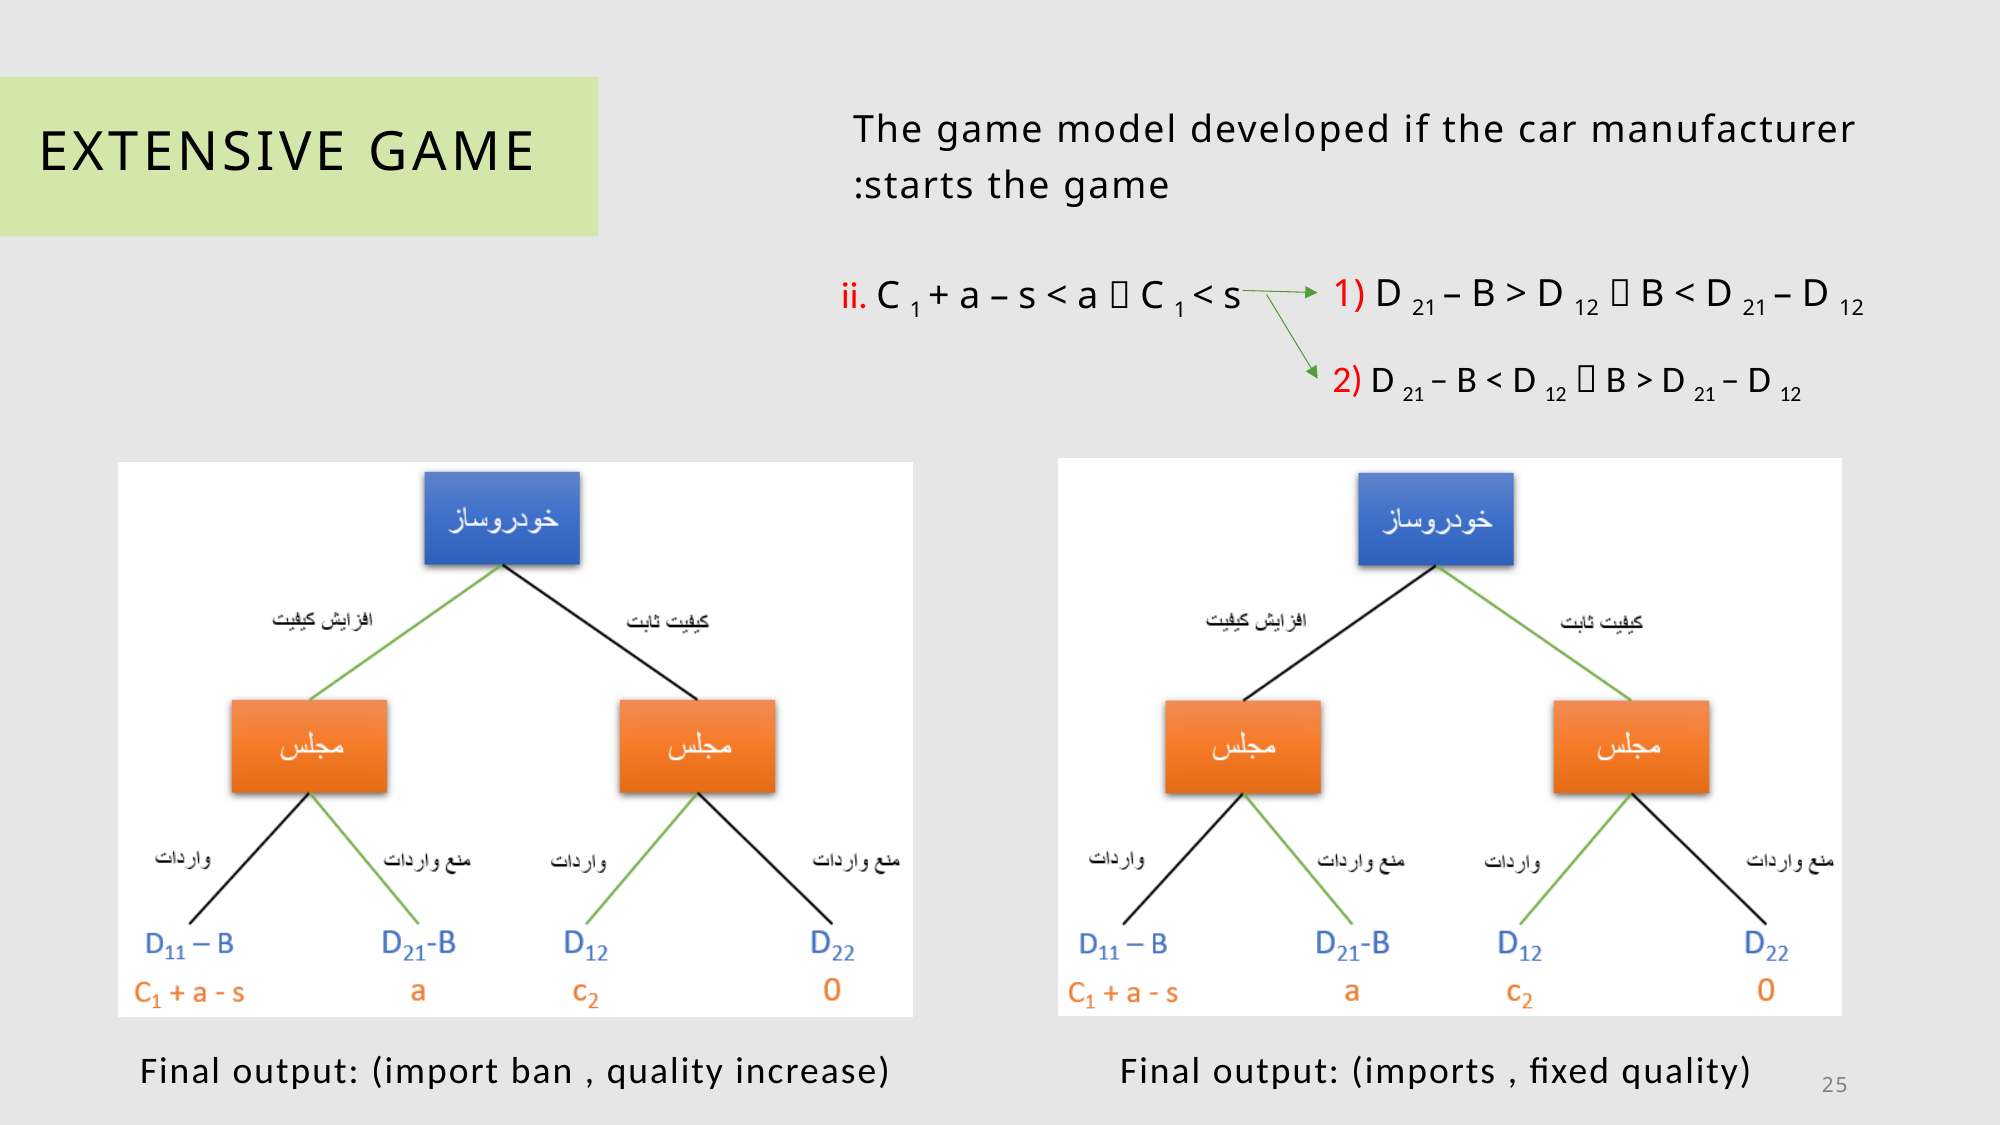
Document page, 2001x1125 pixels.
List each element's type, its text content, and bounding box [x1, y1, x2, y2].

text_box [1266, 290, 1318, 375]
picture [1058, 458, 1842, 1016]
picture [118, 462, 913, 1017]
slide_number 25 [1786, 1068, 1863, 1103]
text_box 2) D 21 – B < D 12  B > D 21 – D 12 [1317, 343, 1904, 414]
text_box 1) D 21 – B > D 12  B < D 21 – D 12 [1317, 257, 1904, 328]
text_box ii. C 1 + a – s < a  C 1 < s [826, 259, 1267, 330]
text_box Final output: (import ban , quality increase) [118, 1027, 913, 1111]
text_box Final output: (imports , fixed quality) [1087, 1027, 1786, 1110]
title Extensive game [23, 75, 597, 234]
text_box The game model developed if the car manufacturer starts the game: [838, 75, 1926, 225]
